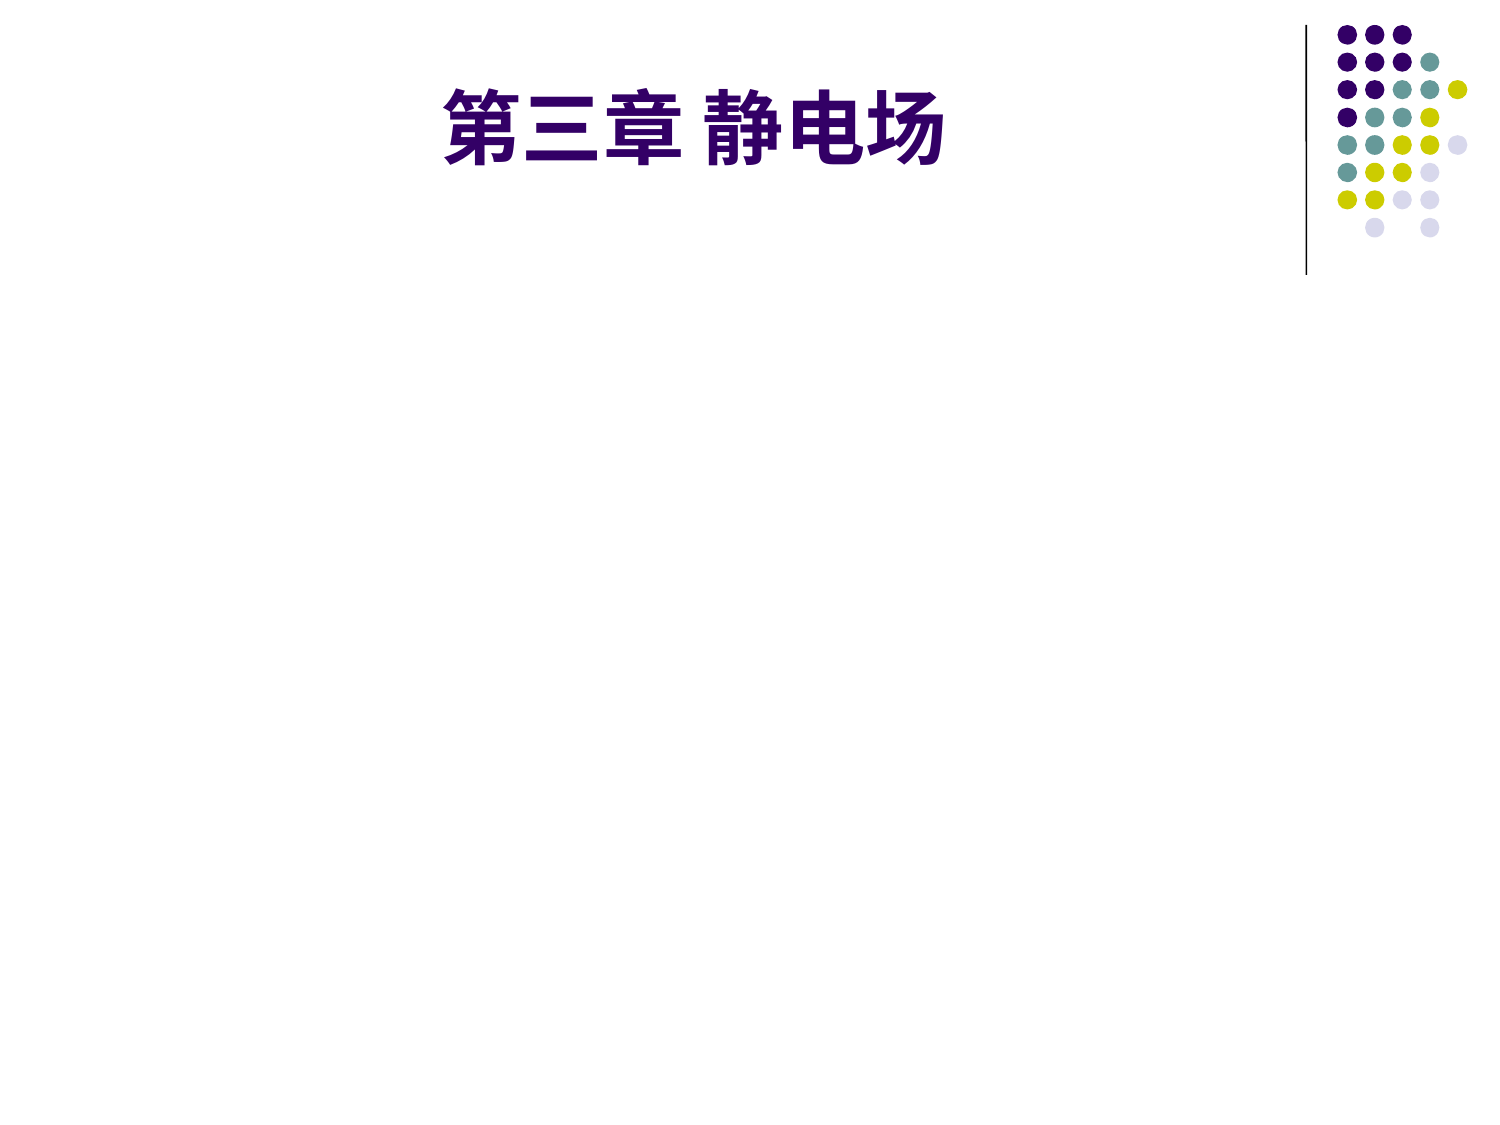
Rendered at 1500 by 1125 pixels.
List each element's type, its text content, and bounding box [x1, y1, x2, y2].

text_box 第三章 静电场 [75, 20, 1313, 233]
